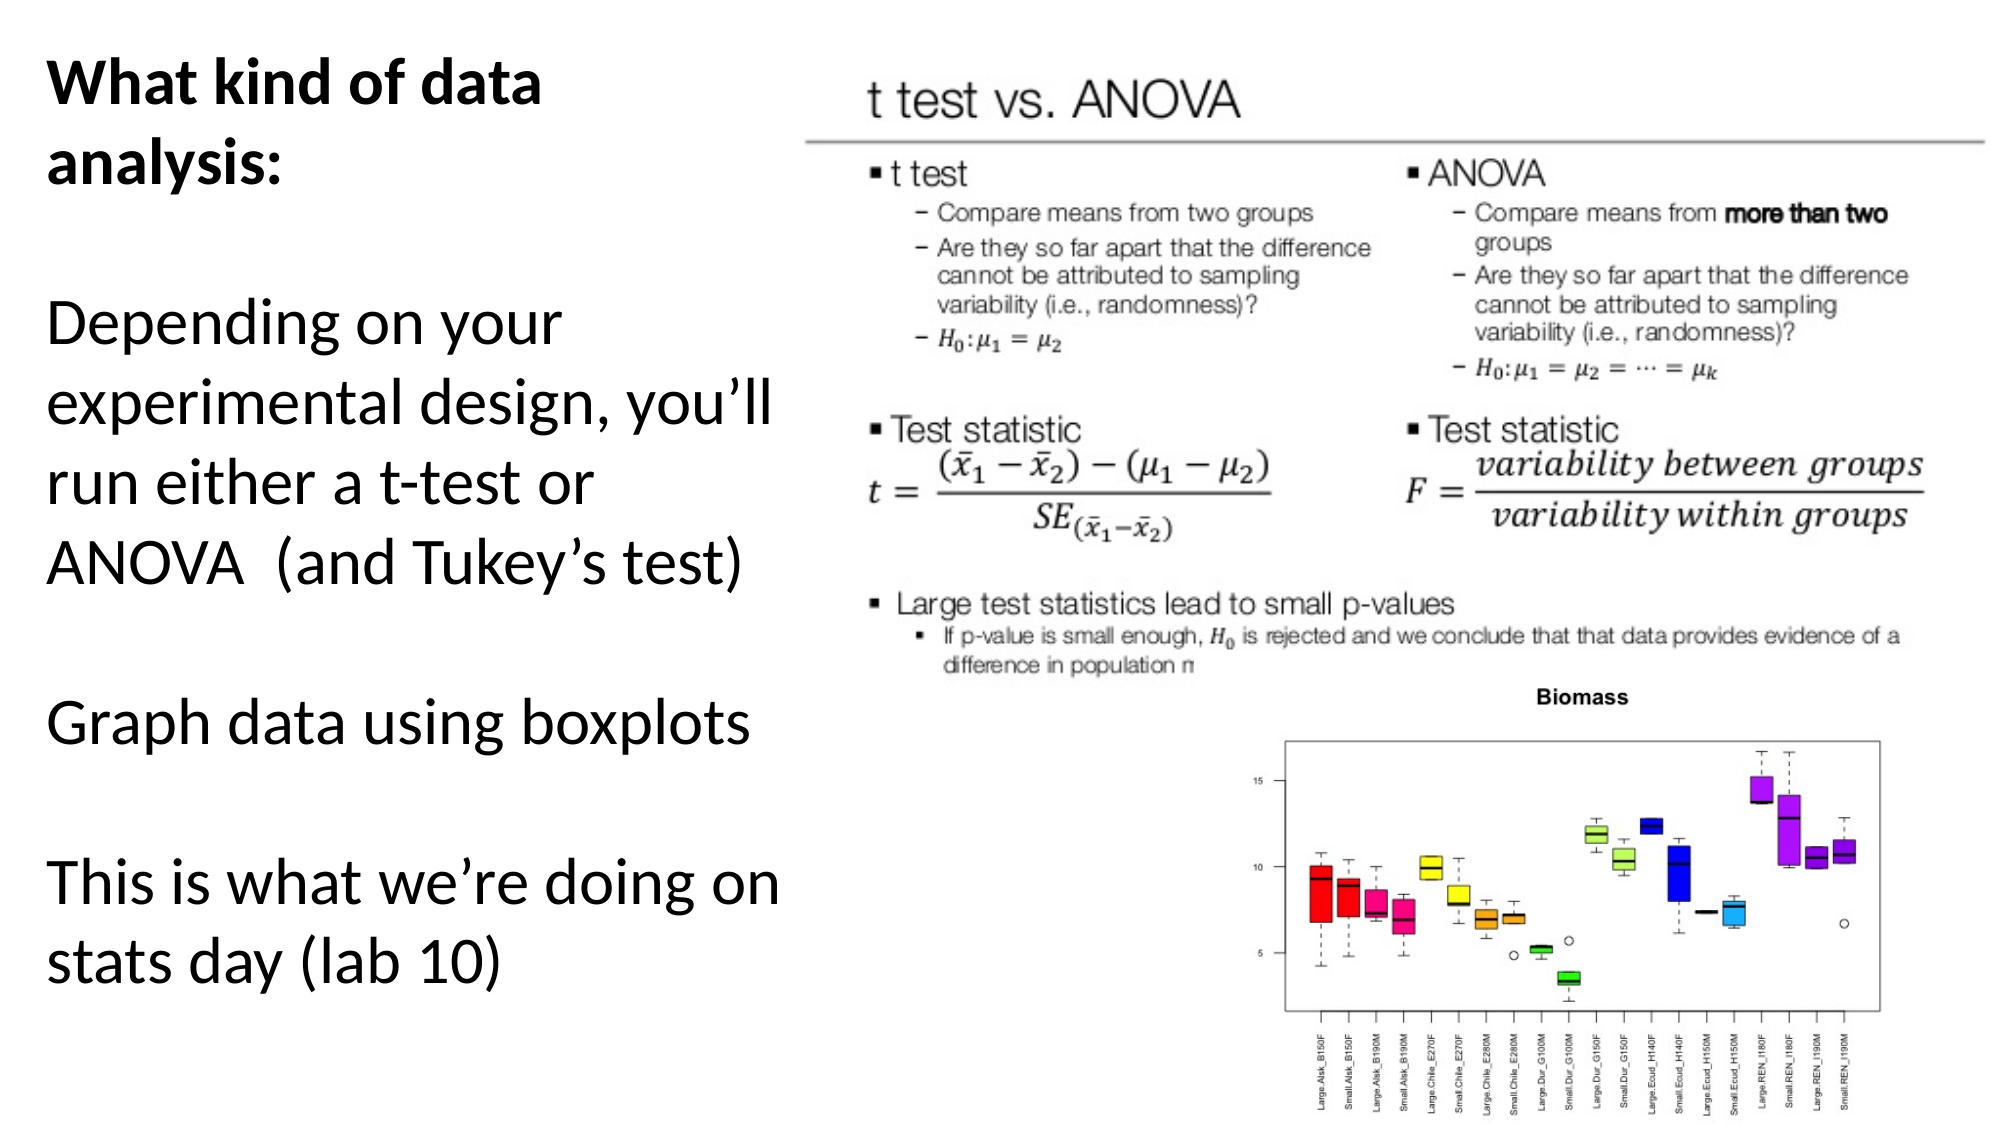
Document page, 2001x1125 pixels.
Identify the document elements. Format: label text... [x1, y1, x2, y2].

picture [772, 30, 2000, 1125]
text_box What kind of data analysis: Depending on your experimental design, you’ll run either a t-test or ANOVA (and Tukey’s test) Graph data using boxplots This is what we’re doing on stats day (lab 10) [32, 30, 806, 1005]
